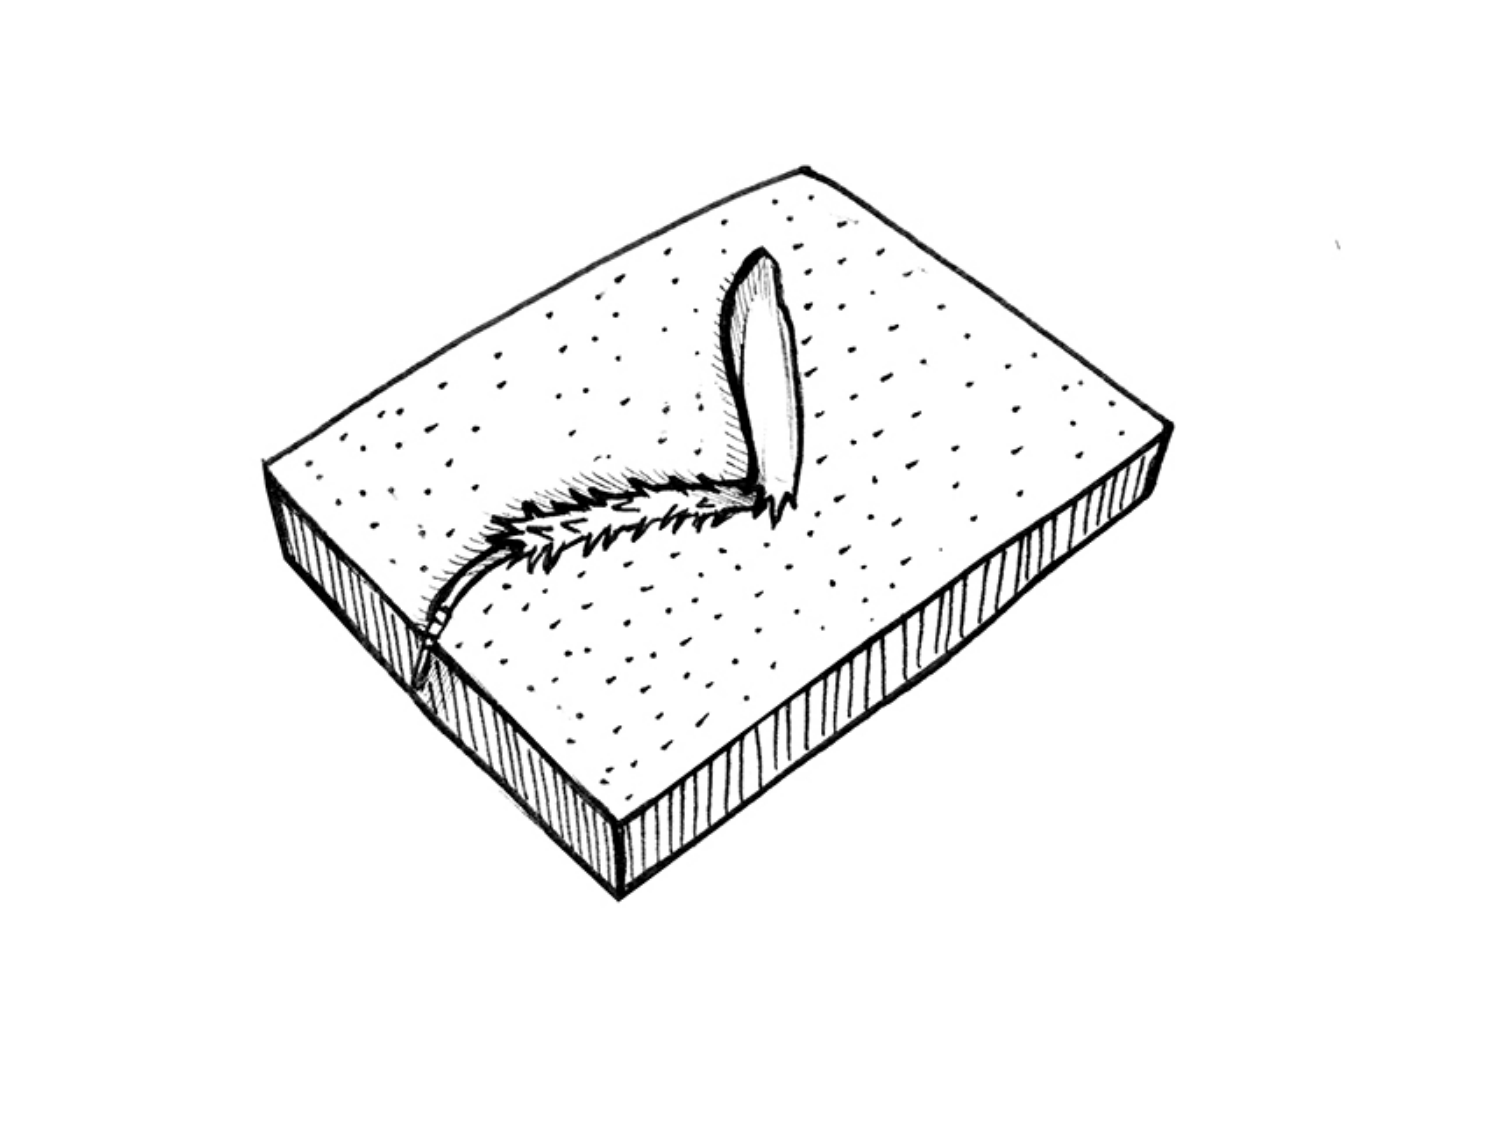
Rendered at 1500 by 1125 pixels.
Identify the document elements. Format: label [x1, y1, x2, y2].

picture [151, 121, 1346, 958]
